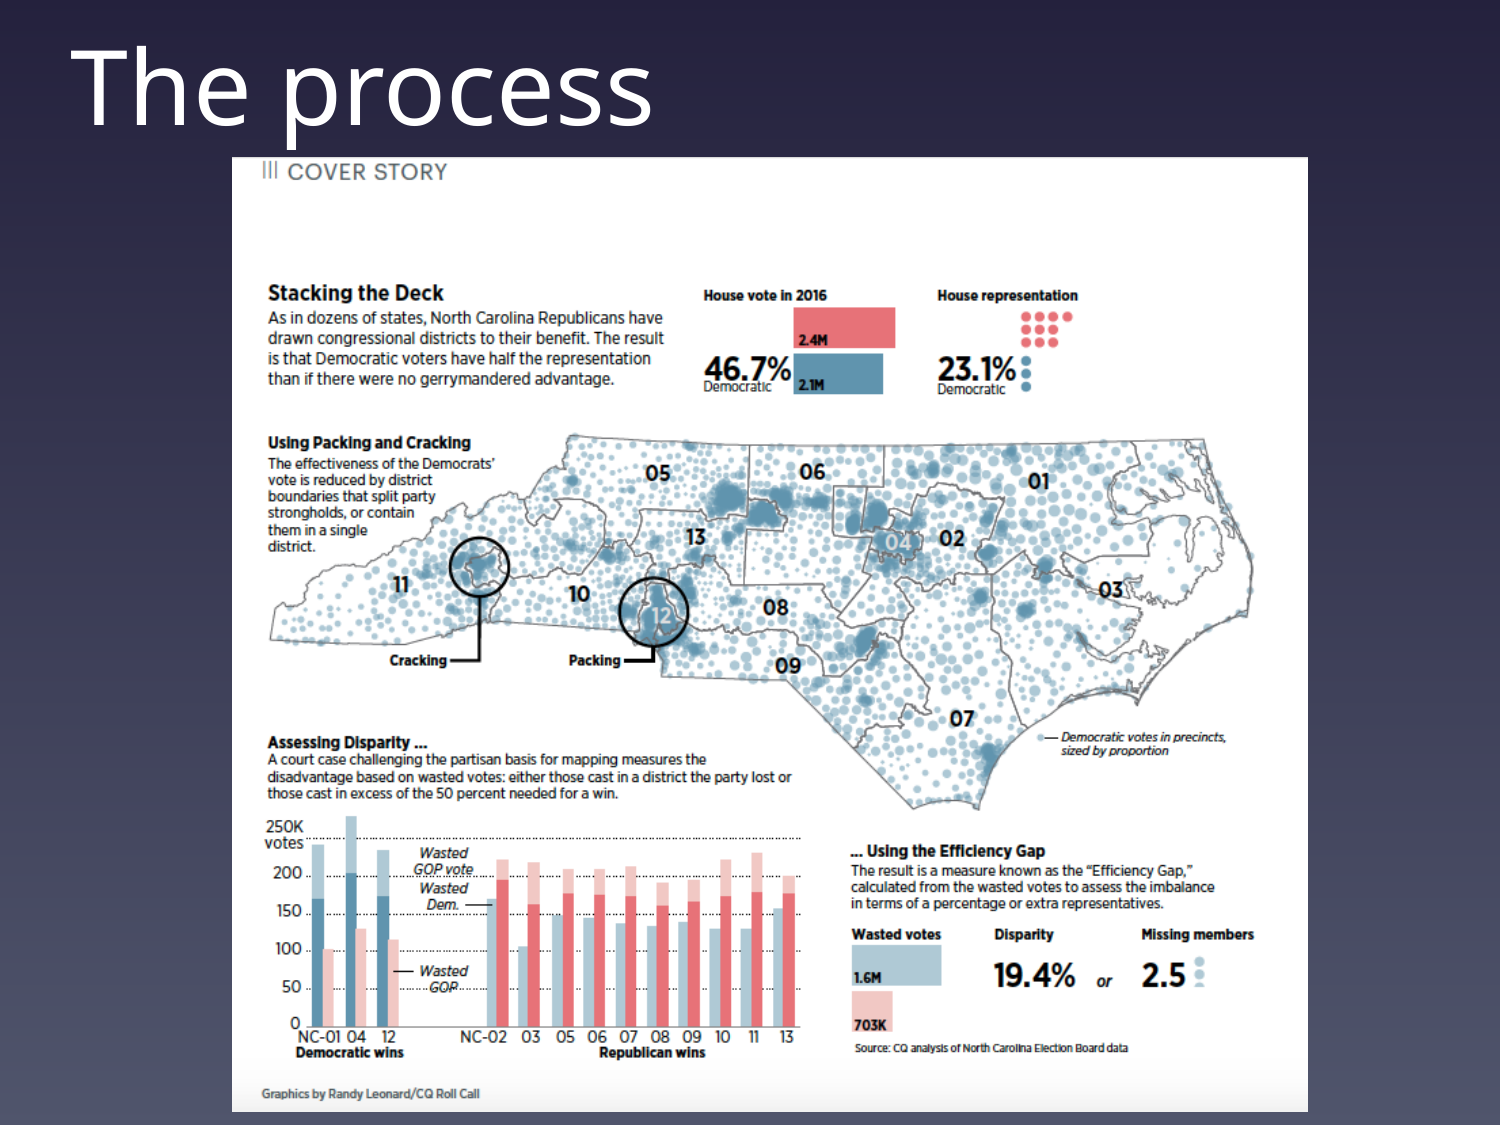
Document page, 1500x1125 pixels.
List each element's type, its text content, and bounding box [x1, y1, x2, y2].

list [232, 157, 1308, 1112]
title The process [55, 13, 1406, 201]
